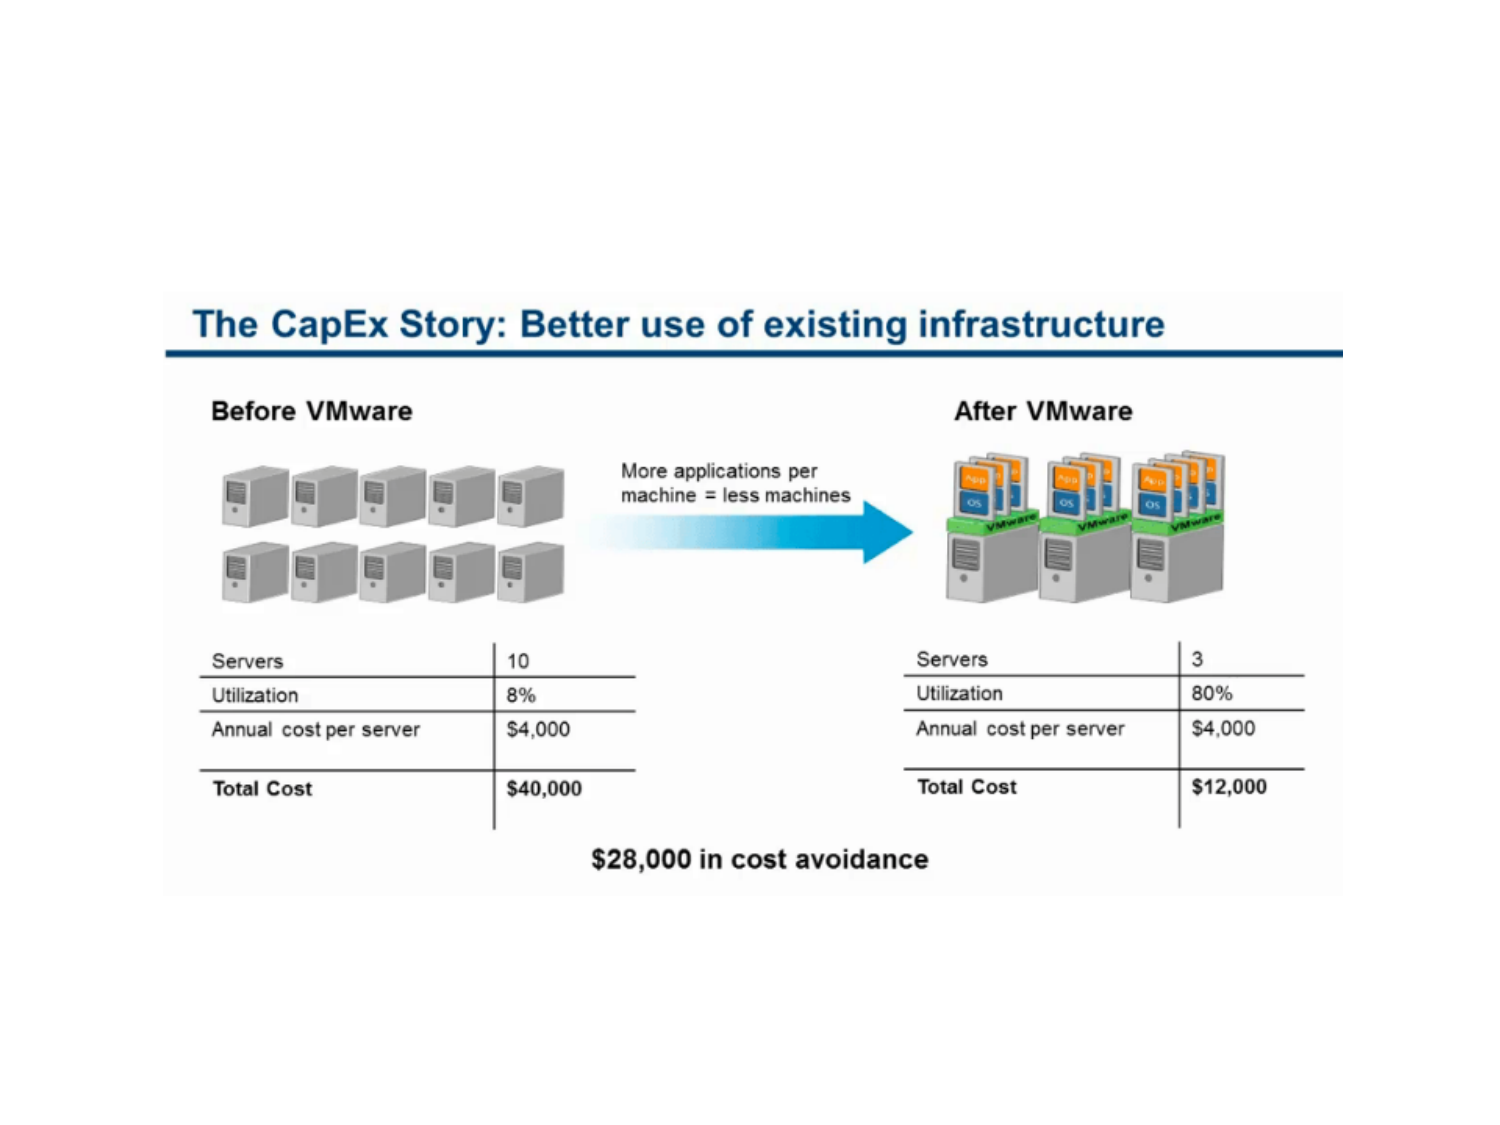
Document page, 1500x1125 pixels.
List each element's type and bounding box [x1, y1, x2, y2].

picture [162, 231, 1343, 896]
